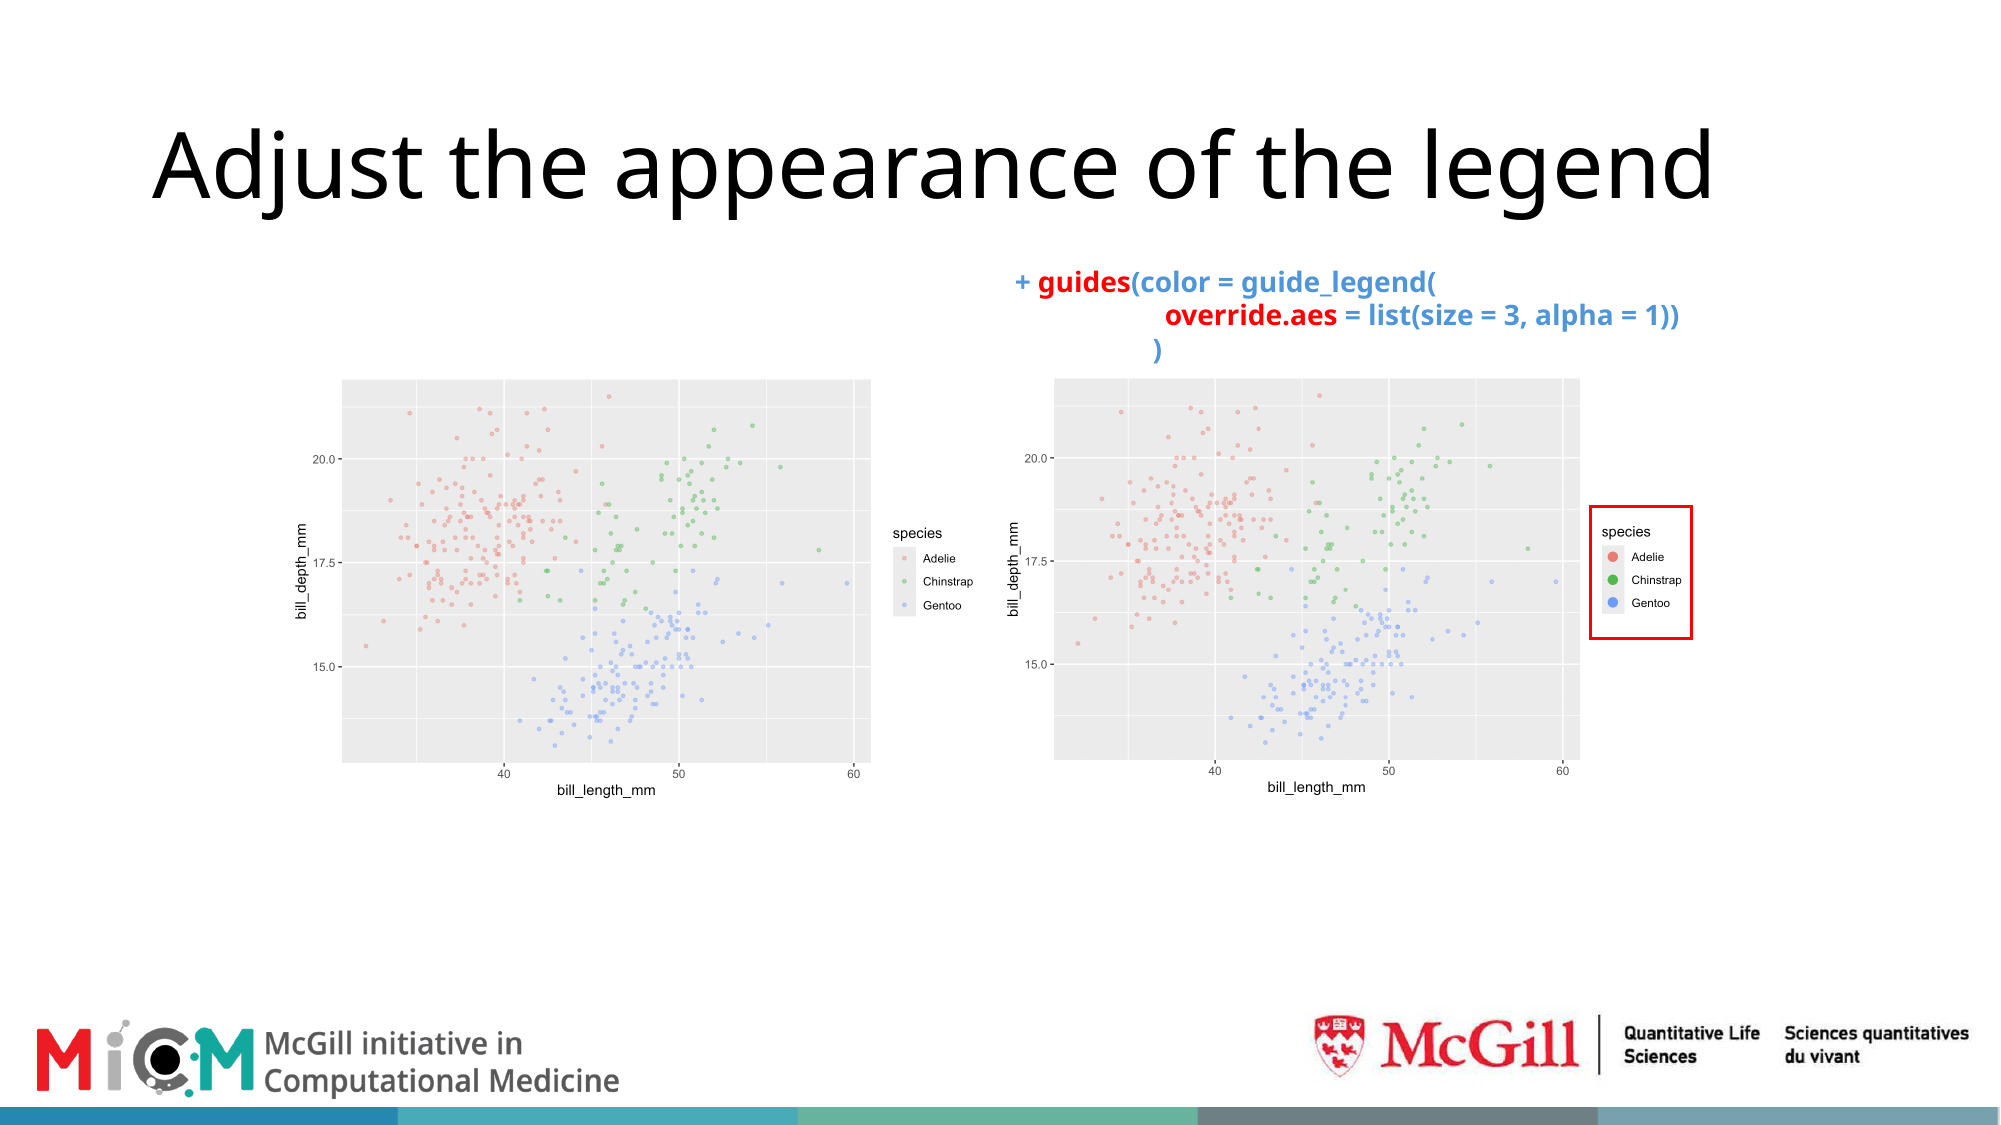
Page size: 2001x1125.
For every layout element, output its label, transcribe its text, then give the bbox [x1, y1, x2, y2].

picture [282, 373, 983, 805]
picture [0, 1014, 2000, 1125]
picture [1282, 985, 2000, 1105]
picture [999, 373, 1693, 805]
text_box + guides(color = guide_legend( override.aes = list(size = 3, alpha = 1)) ) [999, 256, 1780, 373]
title Adjust the appearance of the legend [137, 59, 1863, 278]
